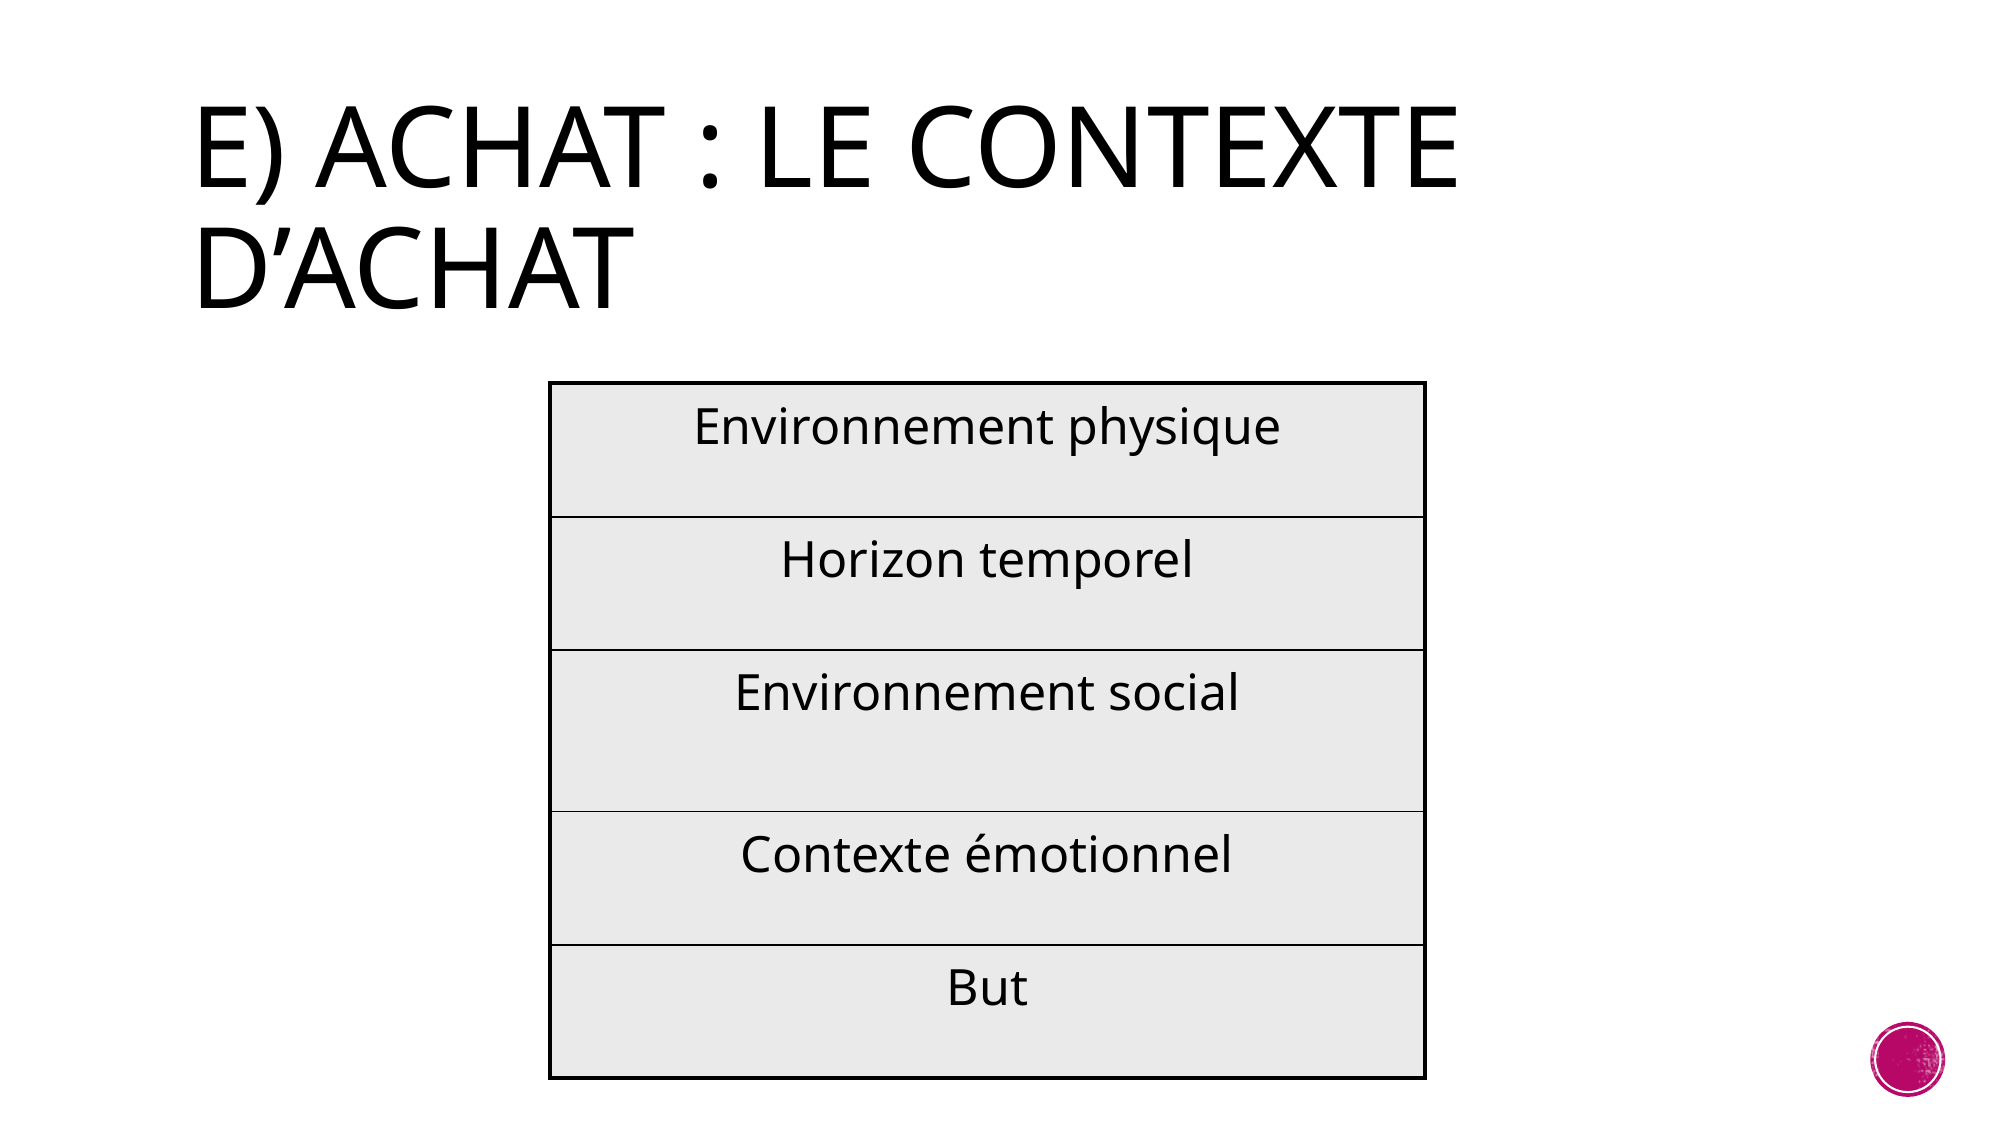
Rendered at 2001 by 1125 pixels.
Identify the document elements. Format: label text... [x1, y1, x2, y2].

table_cell Horizon temporel [552, 518, 1423, 649]
table_header Environnement physique [552, 385, 1423, 516]
table_cell Contexte émotionnel [552, 812, 1423, 944]
table_cell Environnement social [552, 651, 1423, 811]
title e) Achat : le contexte d’achat [175, 79, 1826, 344]
table_cell But [552, 946, 1423, 1076]
